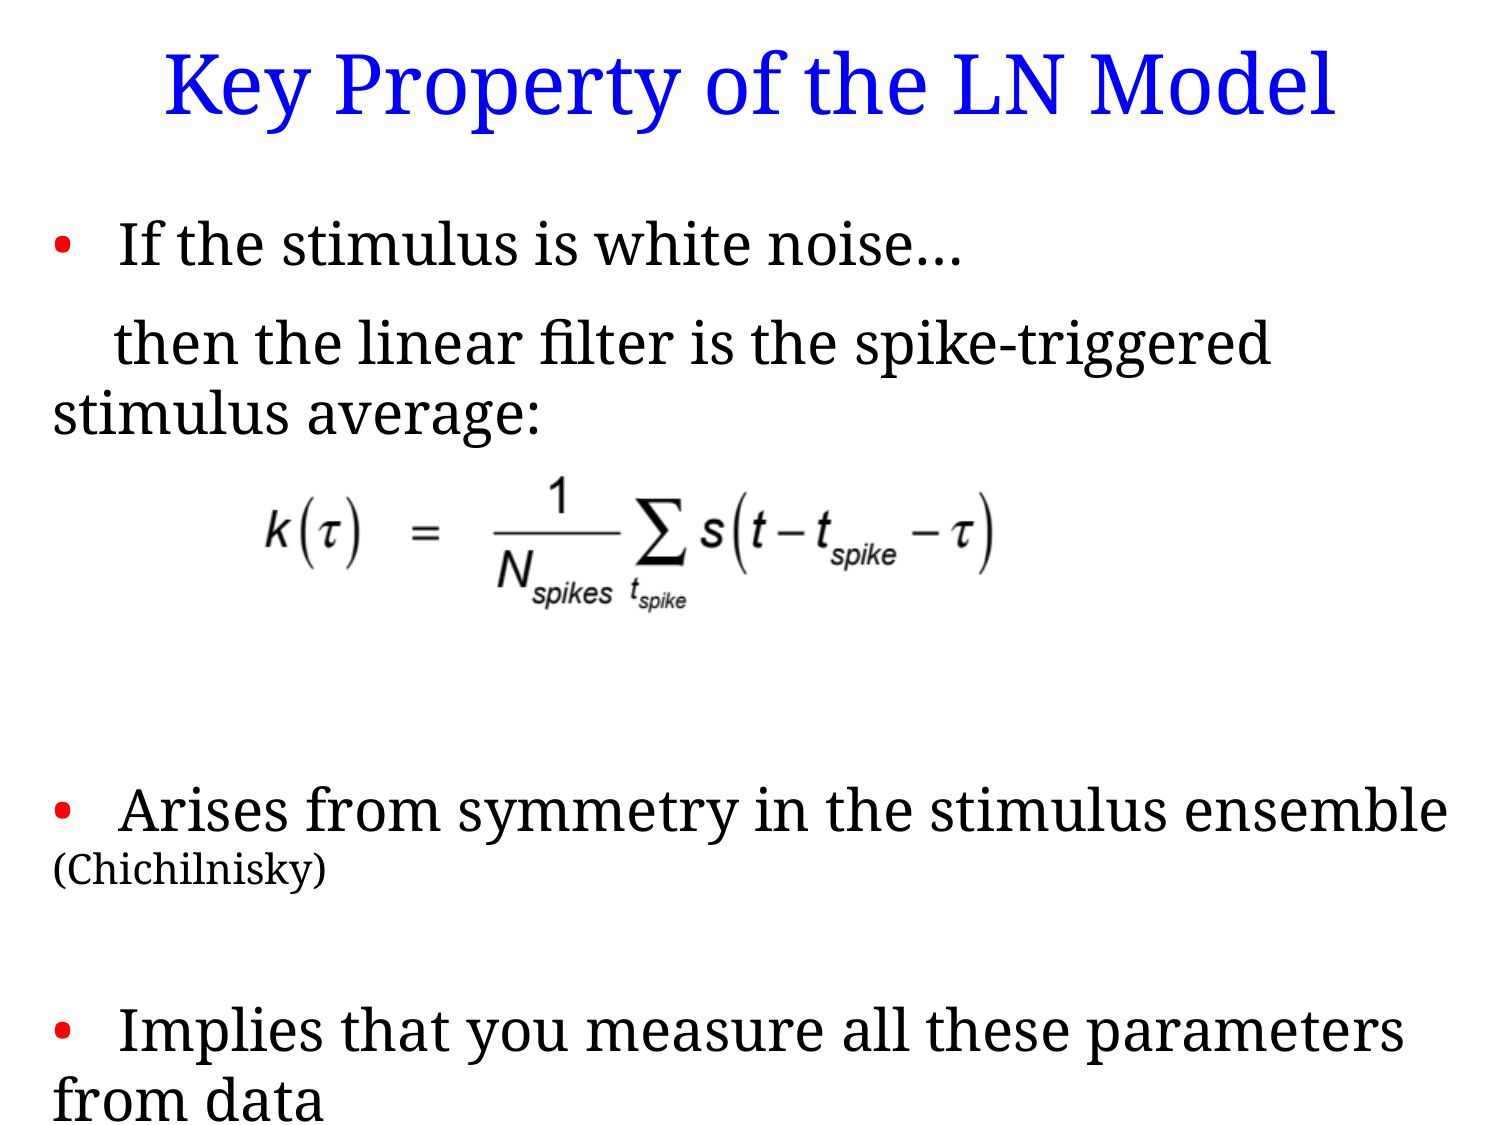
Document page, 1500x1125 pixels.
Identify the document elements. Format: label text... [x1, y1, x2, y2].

title Key Property of the LN Model [0, 24, 1500, 138]
text_box • If the stimulus is white noise… then the linear filter is the spike-triggered stimulus average: • Arises from symmetry in the stimulus ensemble (Chichilnisky) • Implies that you measure all these parameters from data [37, 199, 1500, 1125]
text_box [262, 462, 994, 615]
